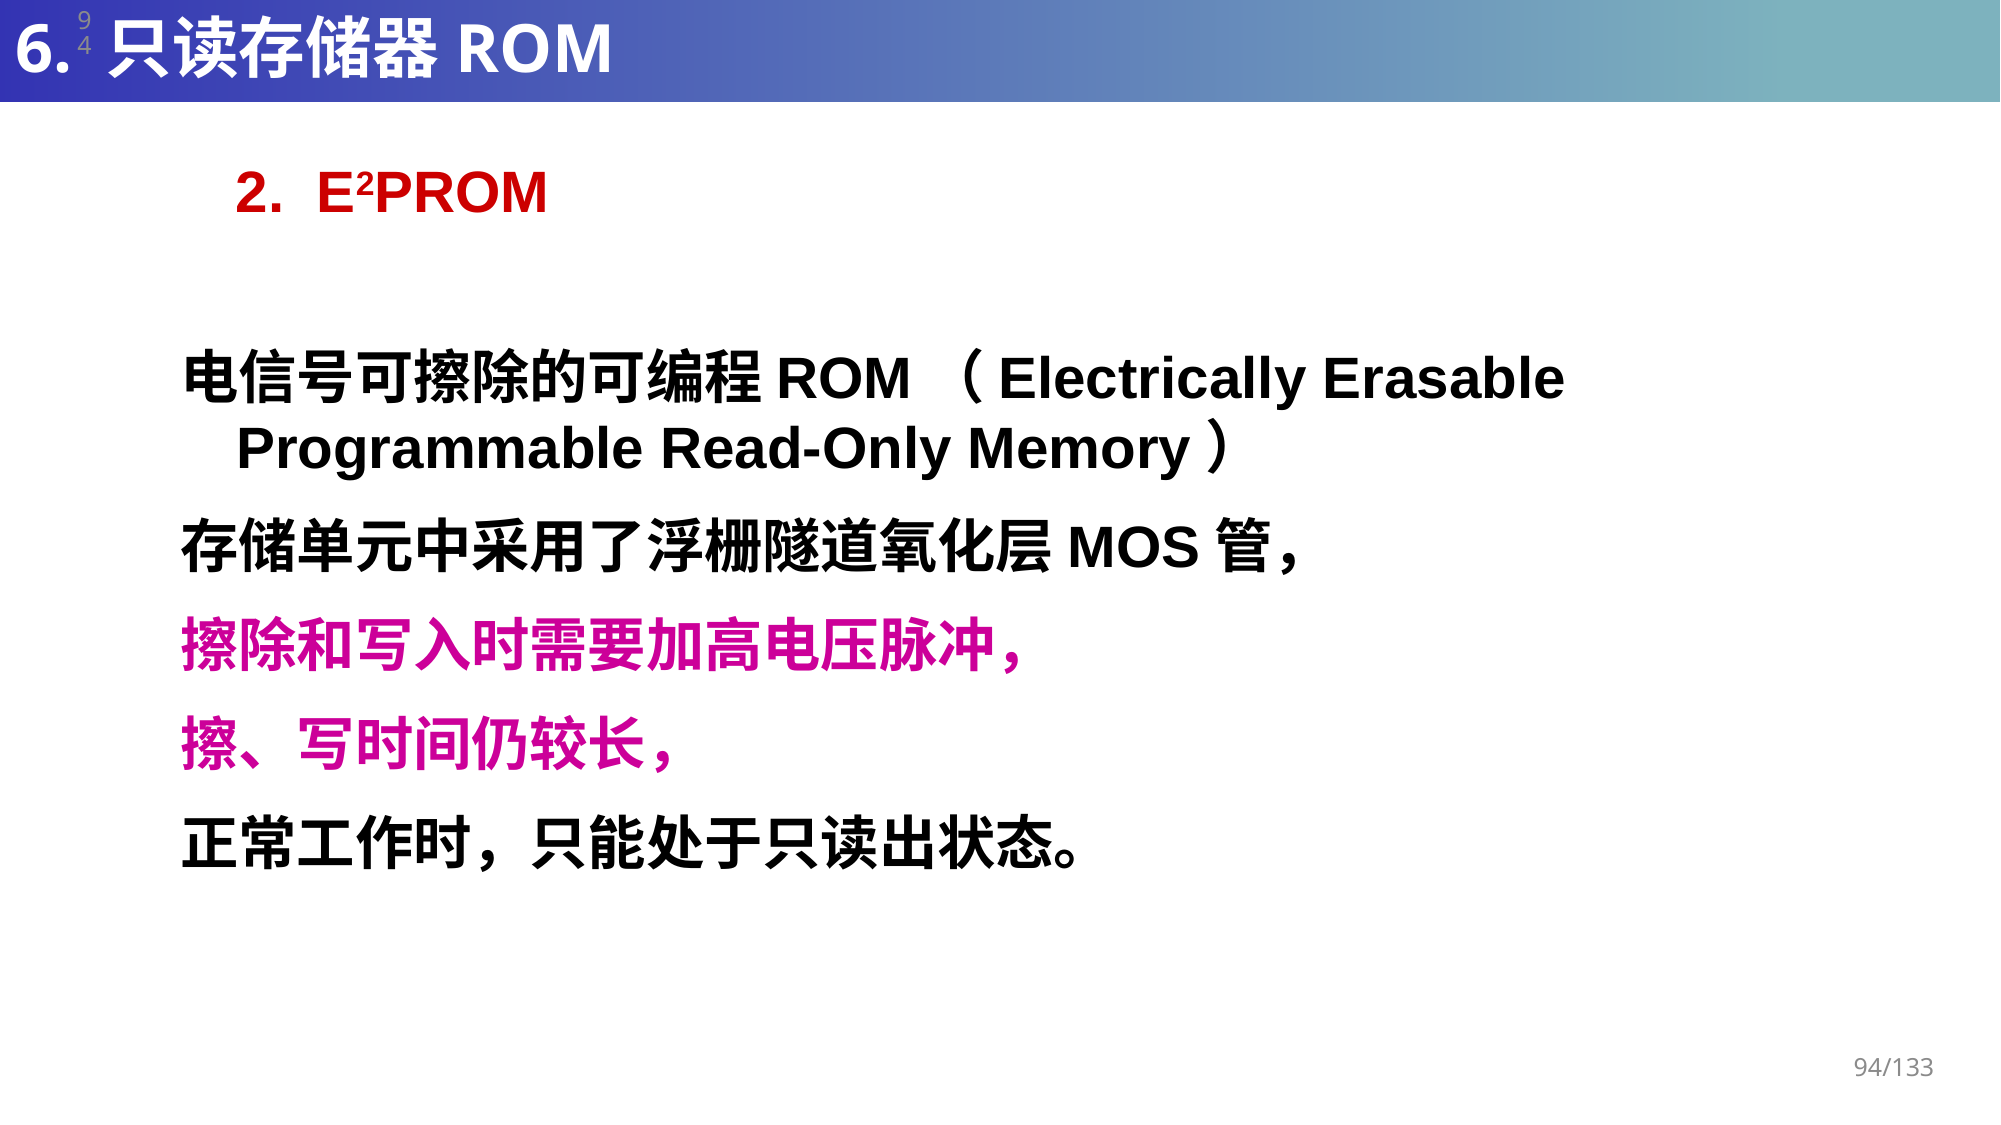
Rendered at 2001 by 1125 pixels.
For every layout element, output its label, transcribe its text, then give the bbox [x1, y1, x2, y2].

title 6. 只读存储器ROM [0, 0, 2000, 102]
text_box 2. E2PROM [221, 146, 590, 232]
slide_number 94/133 [1797, 1038, 1950, 1099]
text_box 电信号可擦除的可编程ROM（Electrically Erasable Programmable Read-Only Memory） 存储单元中采用了浮栅隧道氧化层MOS管， 擦除和写入时需要加高电压脉冲， 擦、写时间仍较长， 正常工作时，只能处于只读出状态。 [165, 332, 1606, 884]
